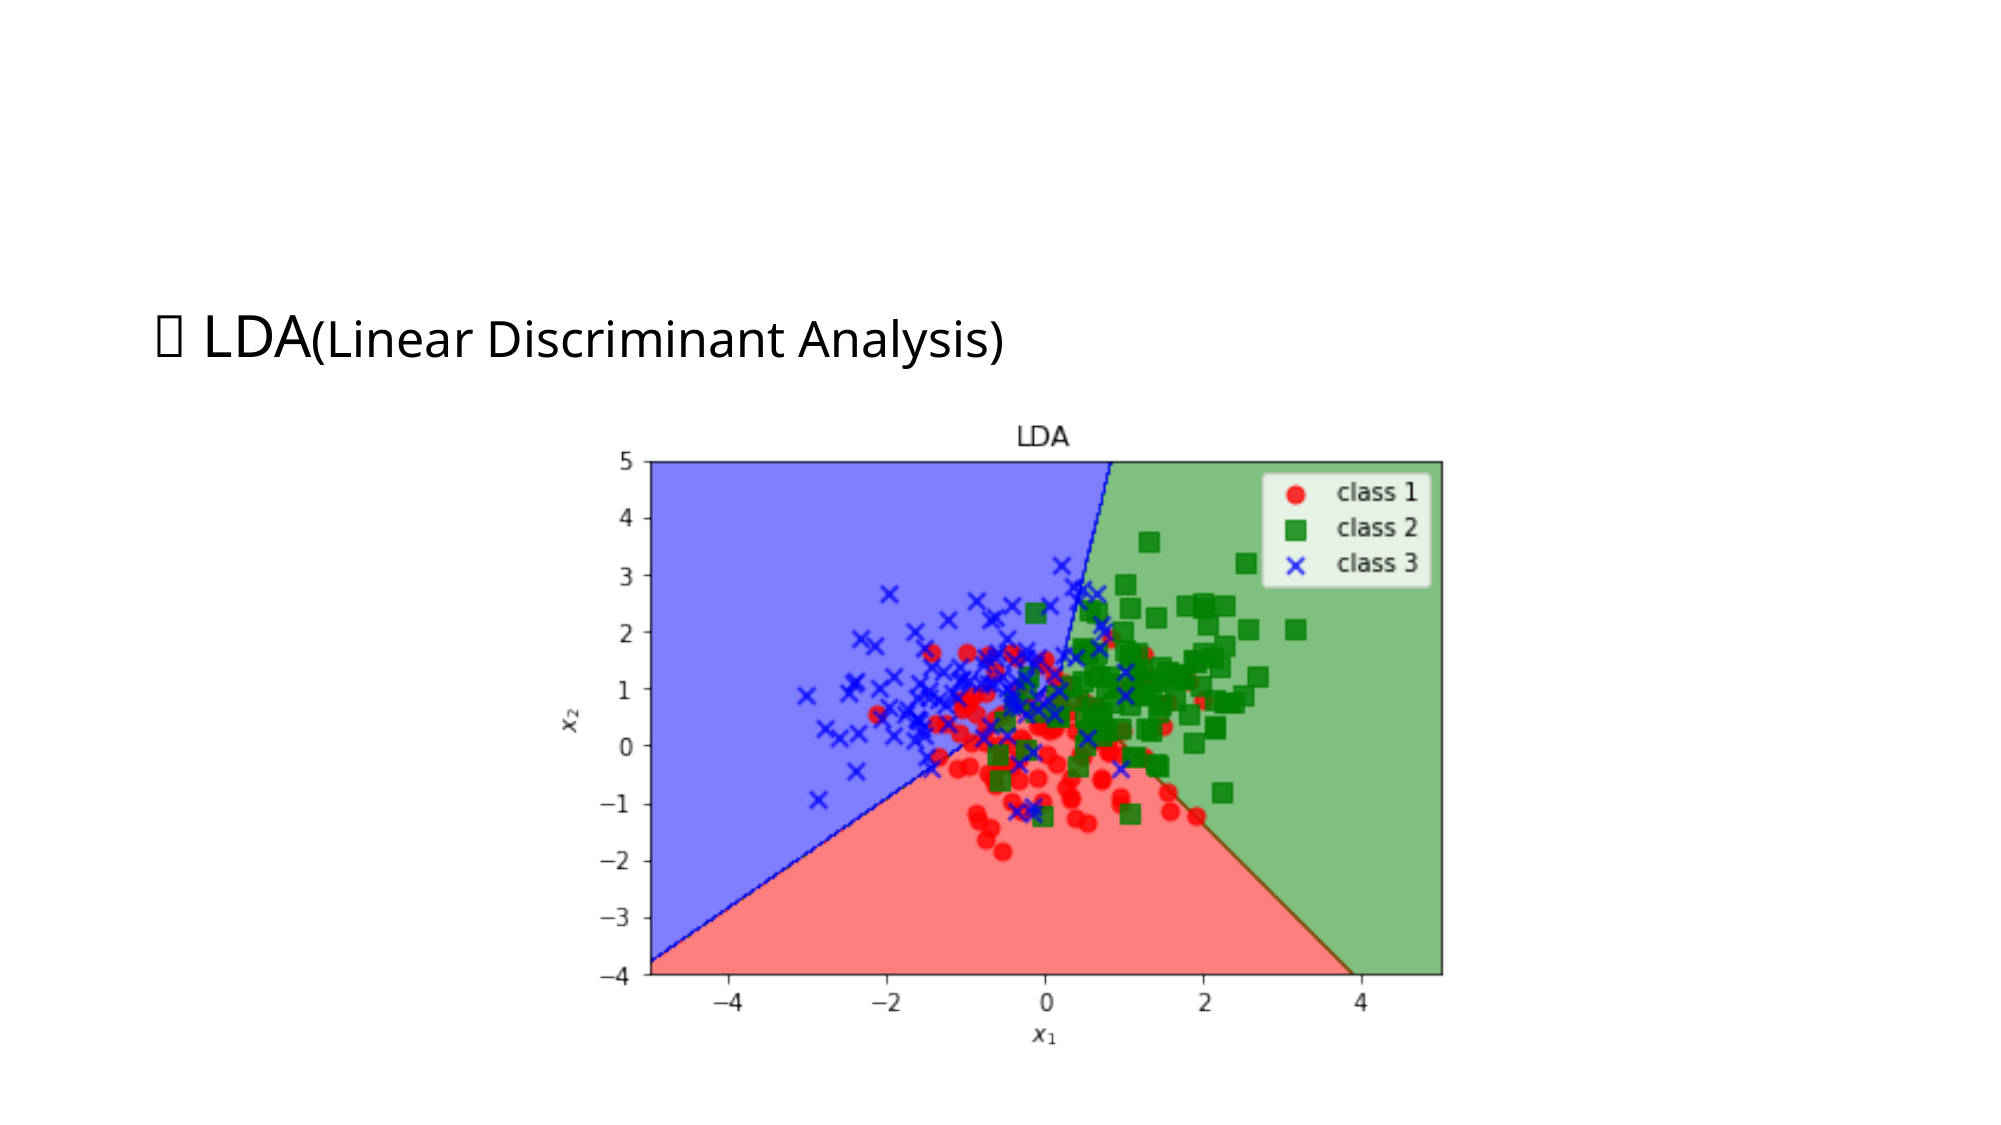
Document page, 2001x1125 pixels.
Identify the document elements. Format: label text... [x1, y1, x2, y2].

picture [544, 407, 1456, 1069]
list 💡 LDA(Linear Discriminant Analysis) [137, 299, 1218, 387]
